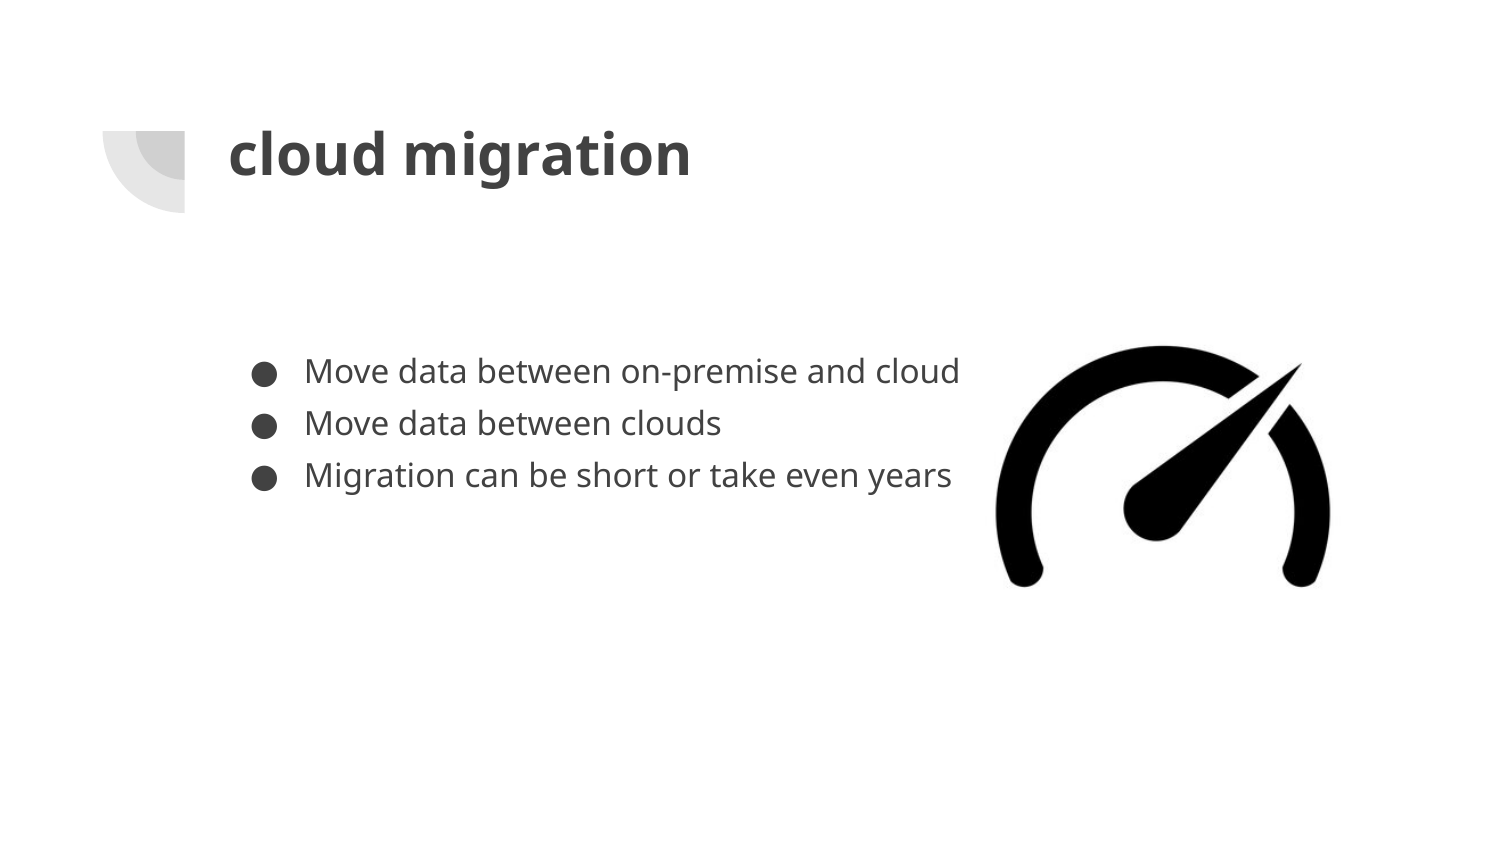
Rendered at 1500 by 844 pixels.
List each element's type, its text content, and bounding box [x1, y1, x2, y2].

picture [958, 261, 1368, 671]
title cloud migration [213, 98, 1368, 263]
list Move data between on-premise and cloud Move data between clouds Migration can be short or take even years [213, 326, 1368, 744]
